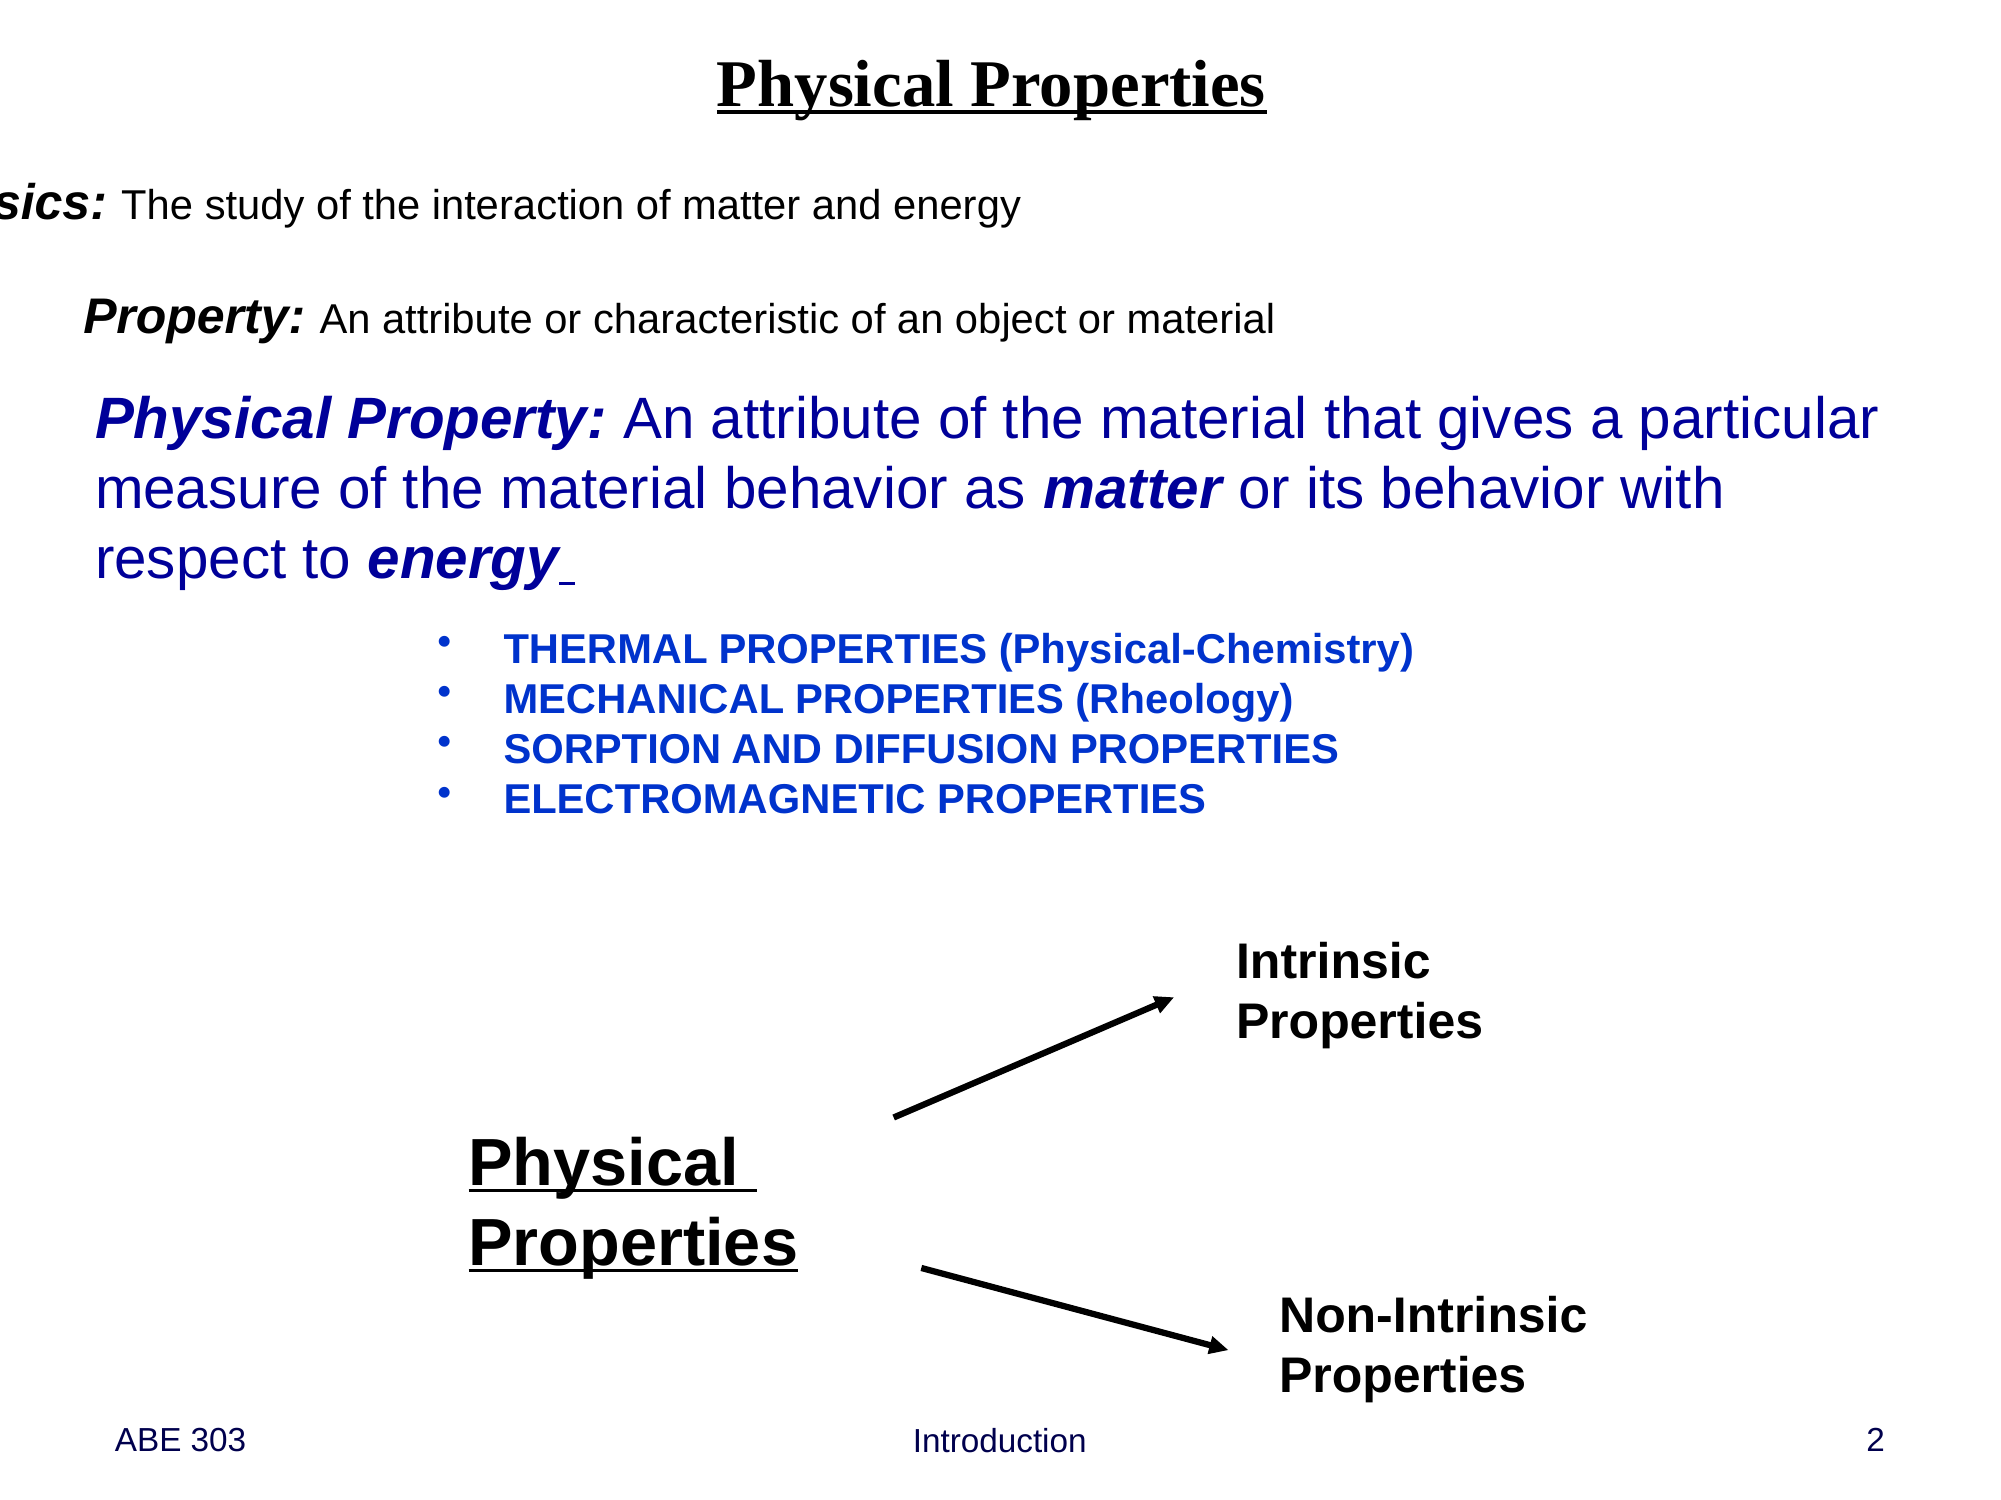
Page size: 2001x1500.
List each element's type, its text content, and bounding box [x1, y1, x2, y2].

text_box [893, 996, 1174, 1118]
text_box [921, 1267, 1229, 1353]
footer Introduction [683, 1366, 1317, 1467]
text_box Physical Property: An attribute of the material that gives a particular measure of the material behavior as matter or its behavior with respect to energy [80, 373, 1902, 598]
text_box Non-Intrinsic Properties [1264, 1275, 1603, 1411]
text_box Intrinsic Properties [1221, 921, 1499, 1056]
slide_number 2 [1433, 1365, 1901, 1466]
text_box Physical Properties [702, 32, 1282, 127]
text_box Property: An attribute or characteristic of an object or material [68, 276, 1331, 351]
slide_number ABE 303 [99, 1365, 567, 1466]
text_box Physical Properties [453, 1110, 814, 1286]
text_box THERMAL PROPERTIES (Physical-Chemistry) MECHANICAL PROPERTIES (Rheology) SORPTION AND DIFFUSION PROPERTIES ELECTROMAGNETIC PROPERTIES [422, 614, 1430, 830]
text_box Physics: The study of the interaction of matter and energy [0, 161, 1412, 237]
